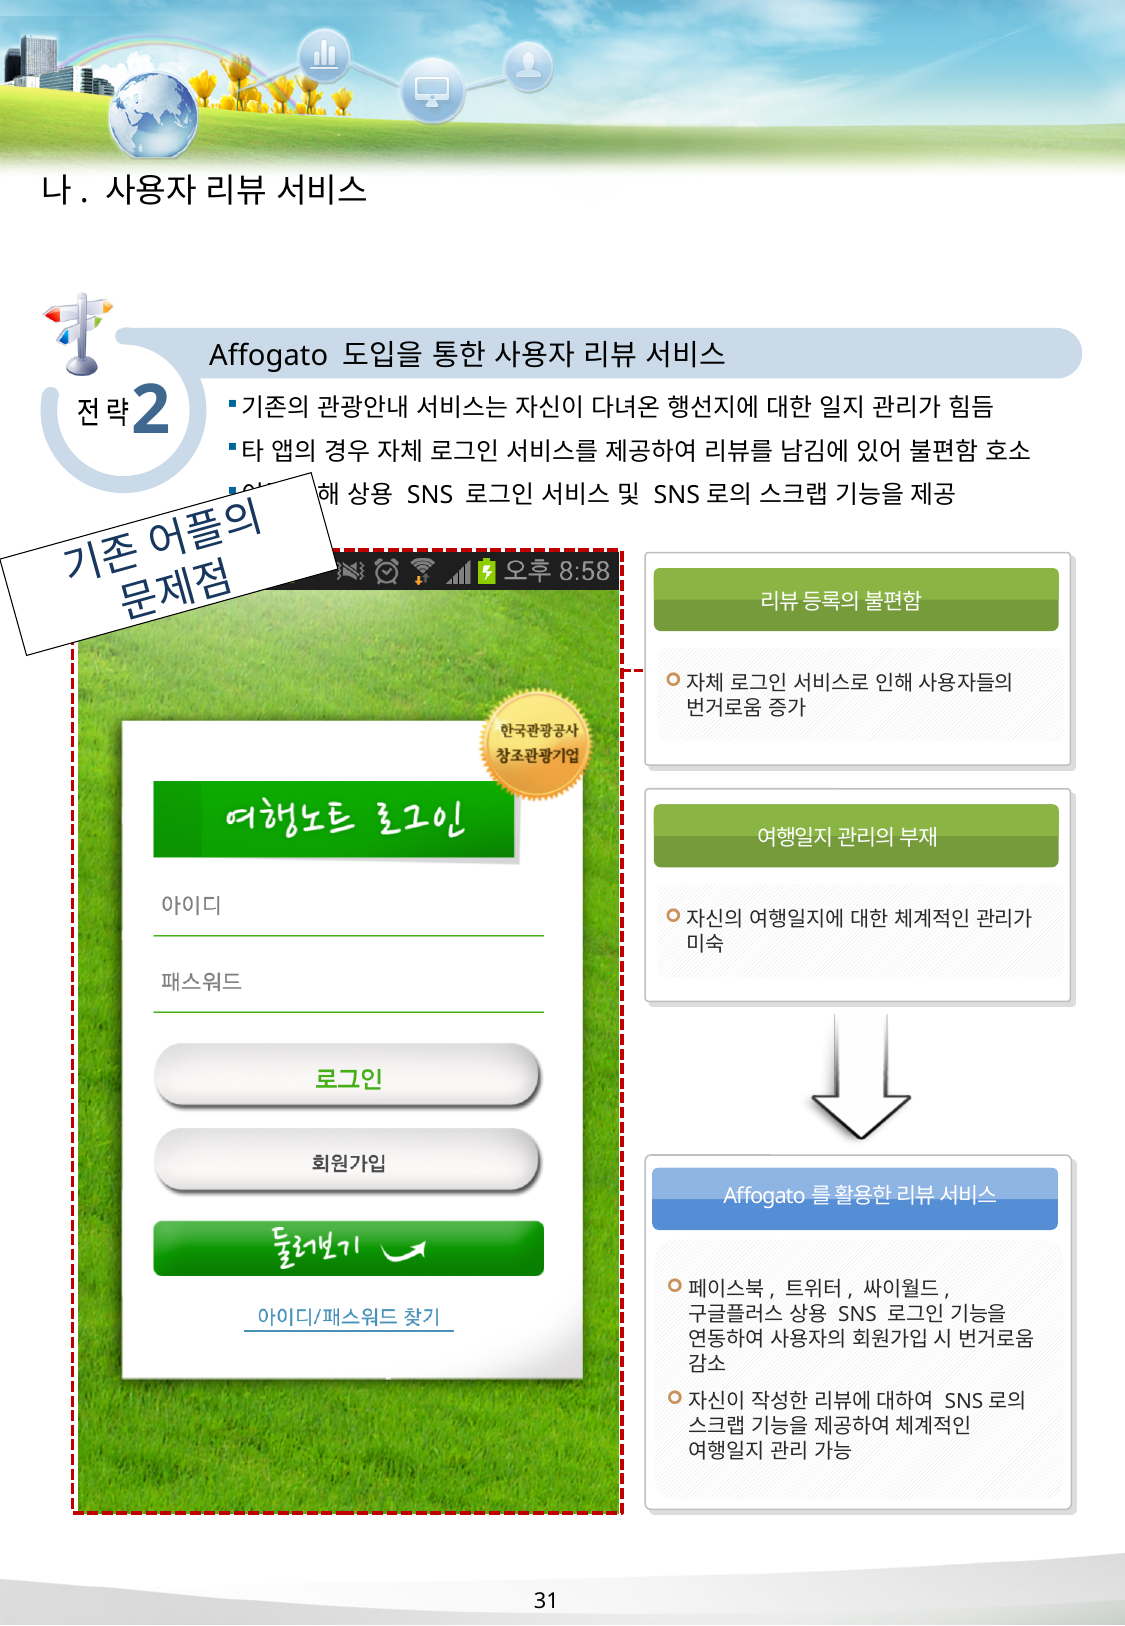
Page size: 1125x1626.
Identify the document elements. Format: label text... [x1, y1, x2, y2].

text_box 기존 어플의 문제점 [0, 493, 333, 656]
picture [621, 485, 628, 491]
text_box [613, 548, 624, 554]
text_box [623, 670, 639, 674]
text_box 나. 사용자 리뷰 서비스 [41, 161, 1037, 210]
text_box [42, 268, 1083, 485]
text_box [644, 552, 1100, 766]
picture [734, 486, 742, 493]
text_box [644, 1154, 1072, 1510]
picture [515, 486, 523, 493]
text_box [774, 1008, 941, 1128]
picture [425, 485, 435, 500]
picture [672, 485, 682, 500]
picture [376, 485, 387, 490]
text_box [644, 788, 1097, 1002]
picture [0, 0, 1125, 1625]
picture [887, 485, 898, 489]
